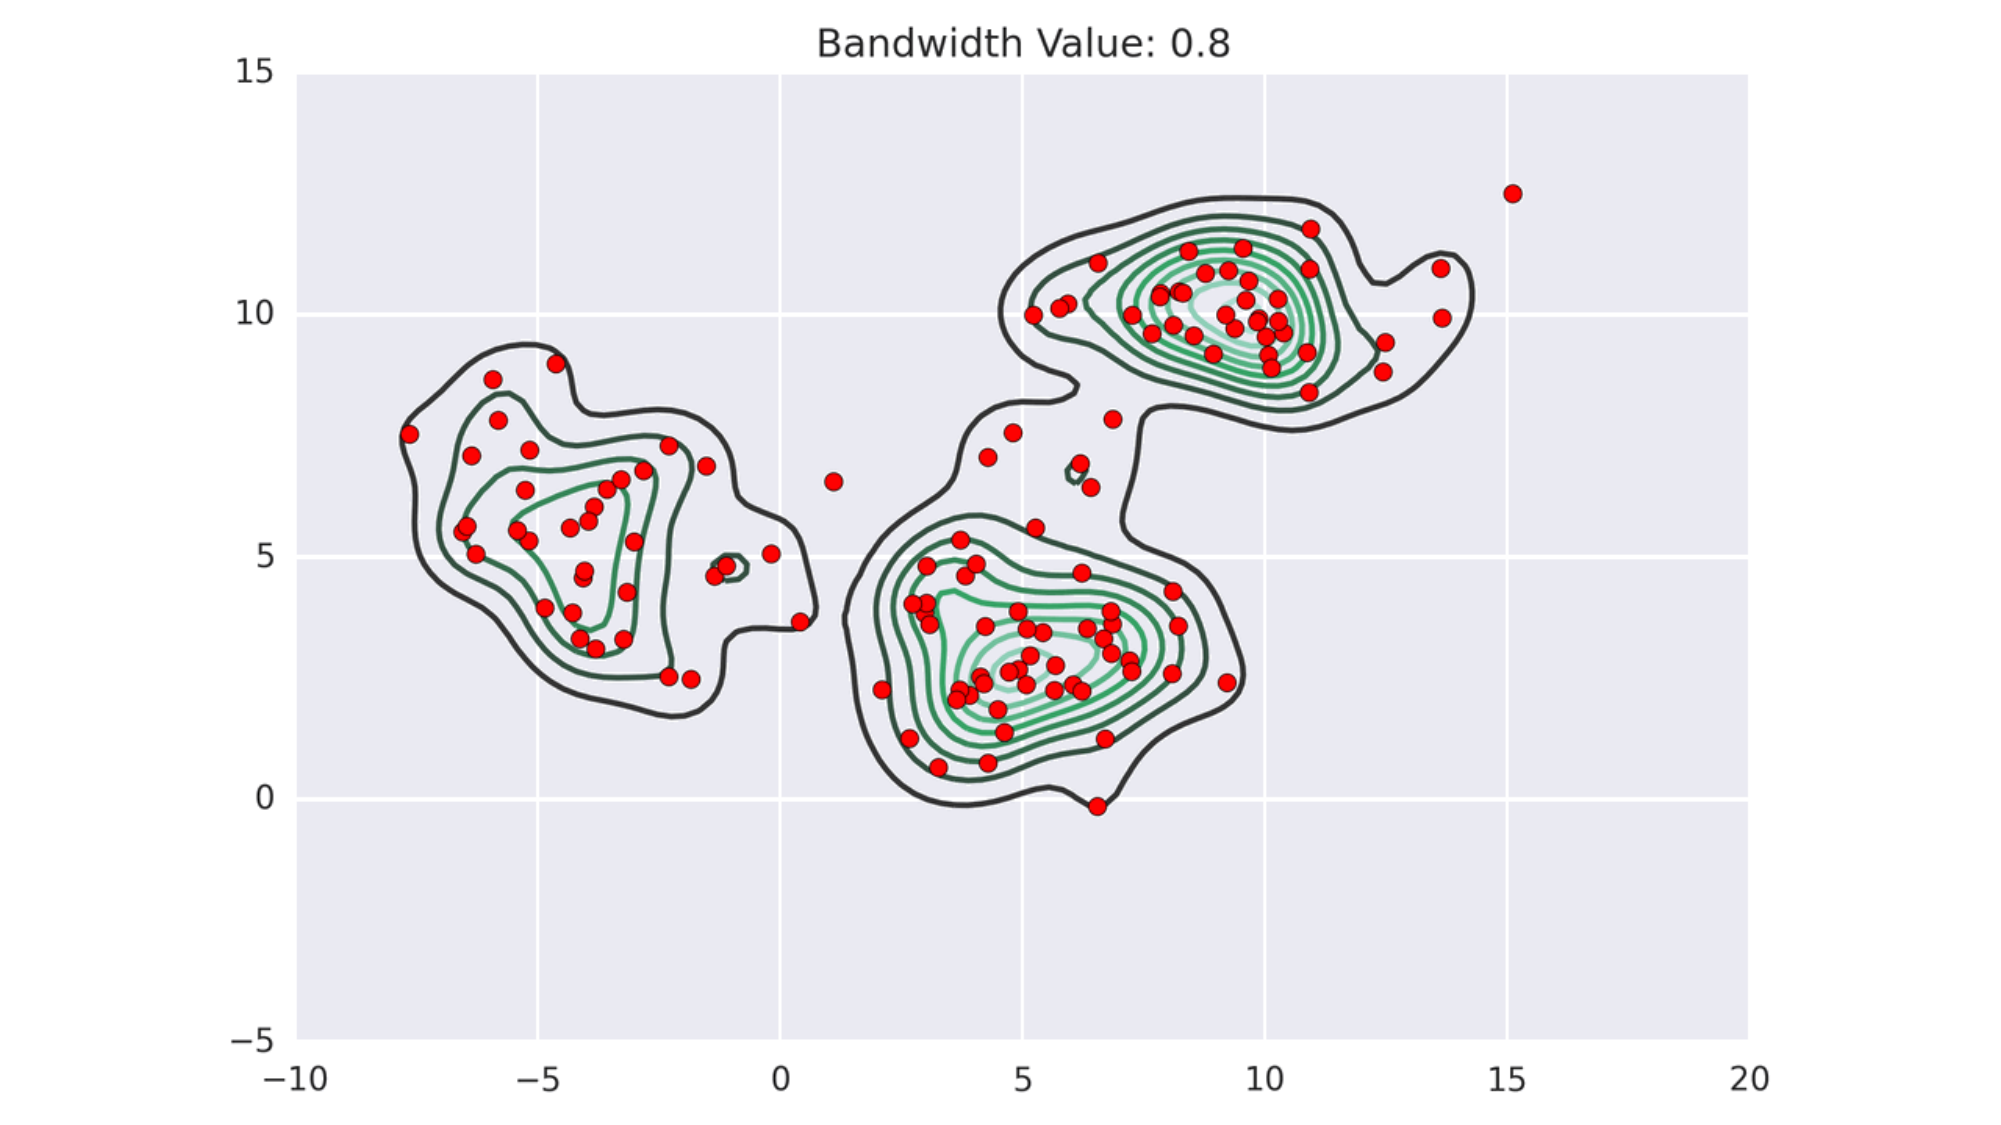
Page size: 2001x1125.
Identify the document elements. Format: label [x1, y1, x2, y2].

picture [208, 3, 1792, 1122]
